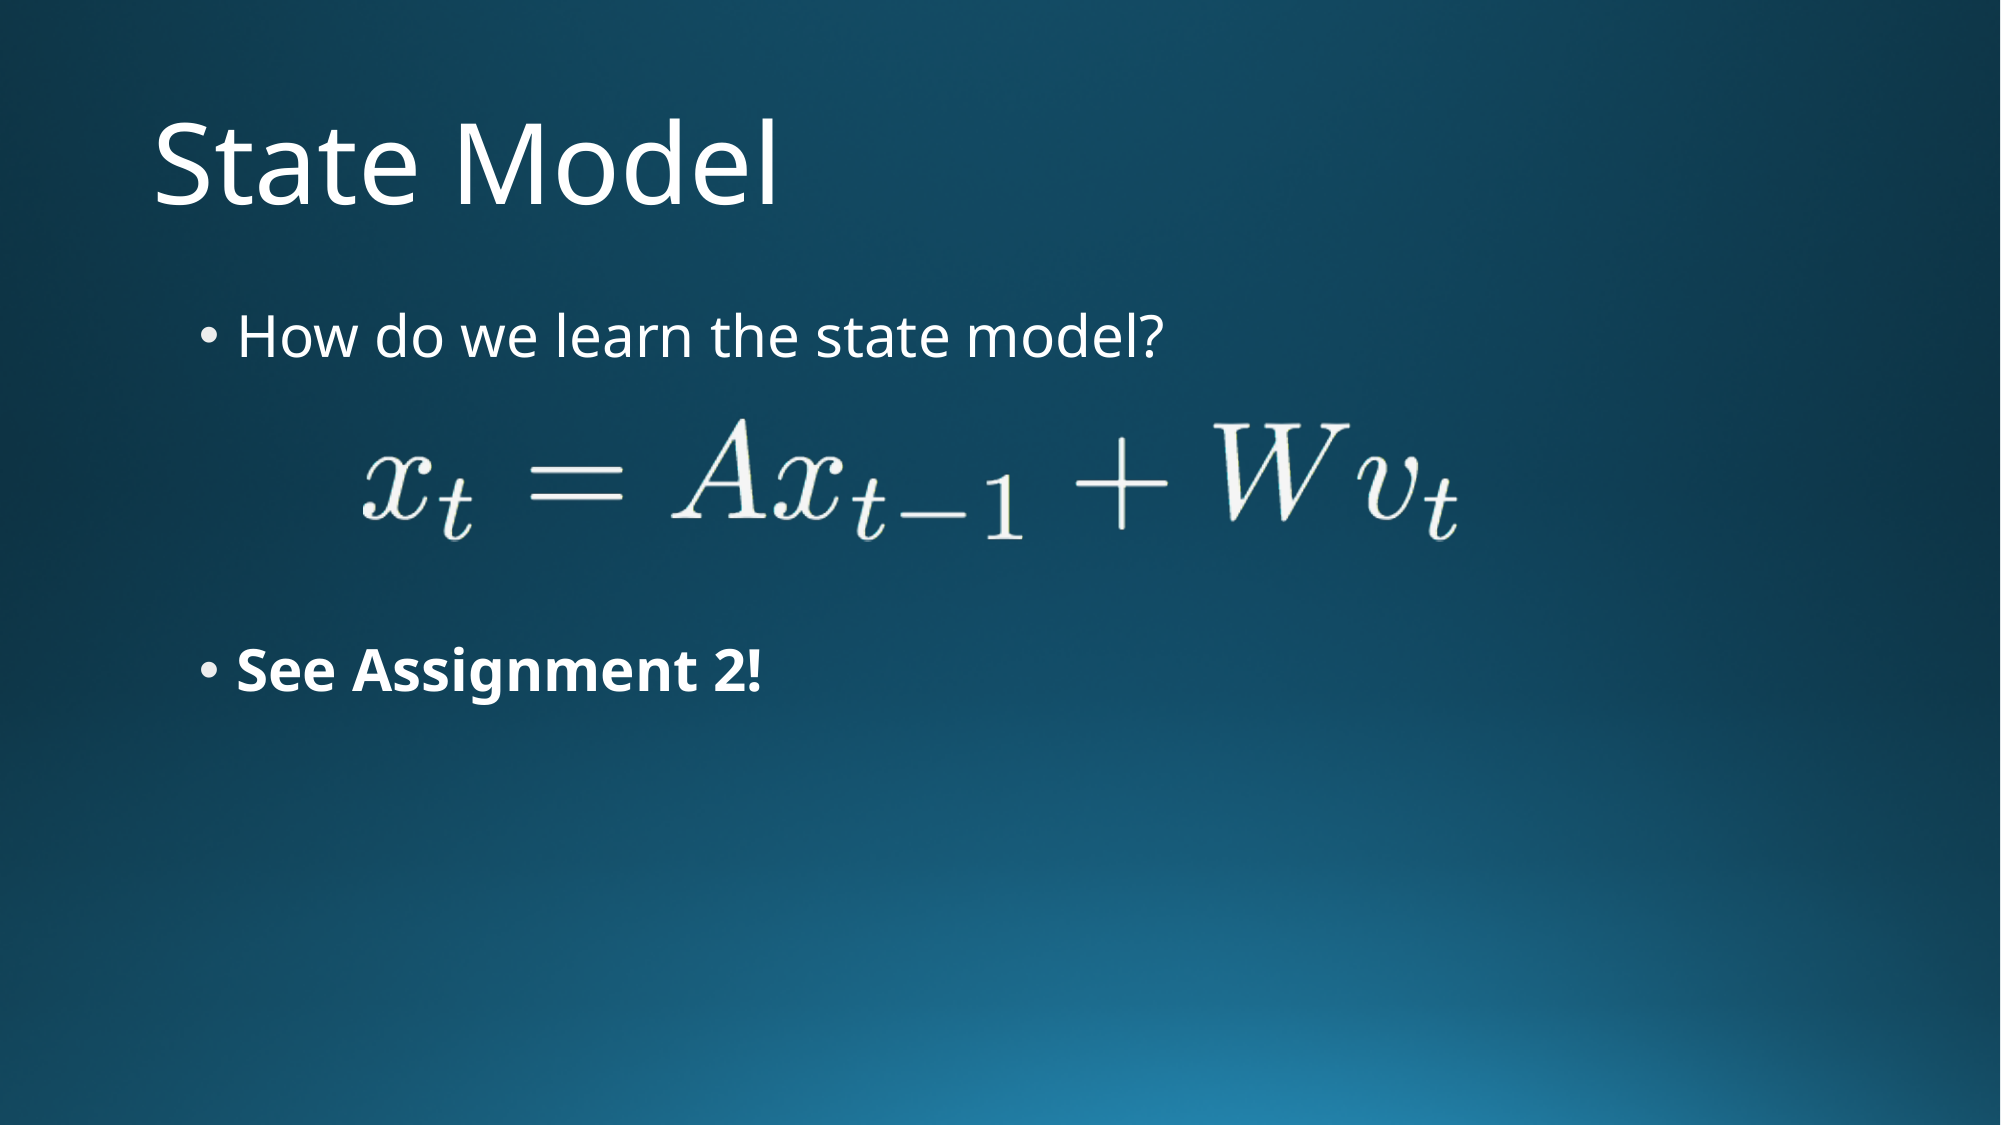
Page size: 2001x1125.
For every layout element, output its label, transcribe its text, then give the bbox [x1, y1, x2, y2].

picture [0, 0, 2001, 1125]
title State Model [137, 59, 1863, 278]
list How do we learn the state model? See Assignment 2! [183, 299, 1278, 1098]
